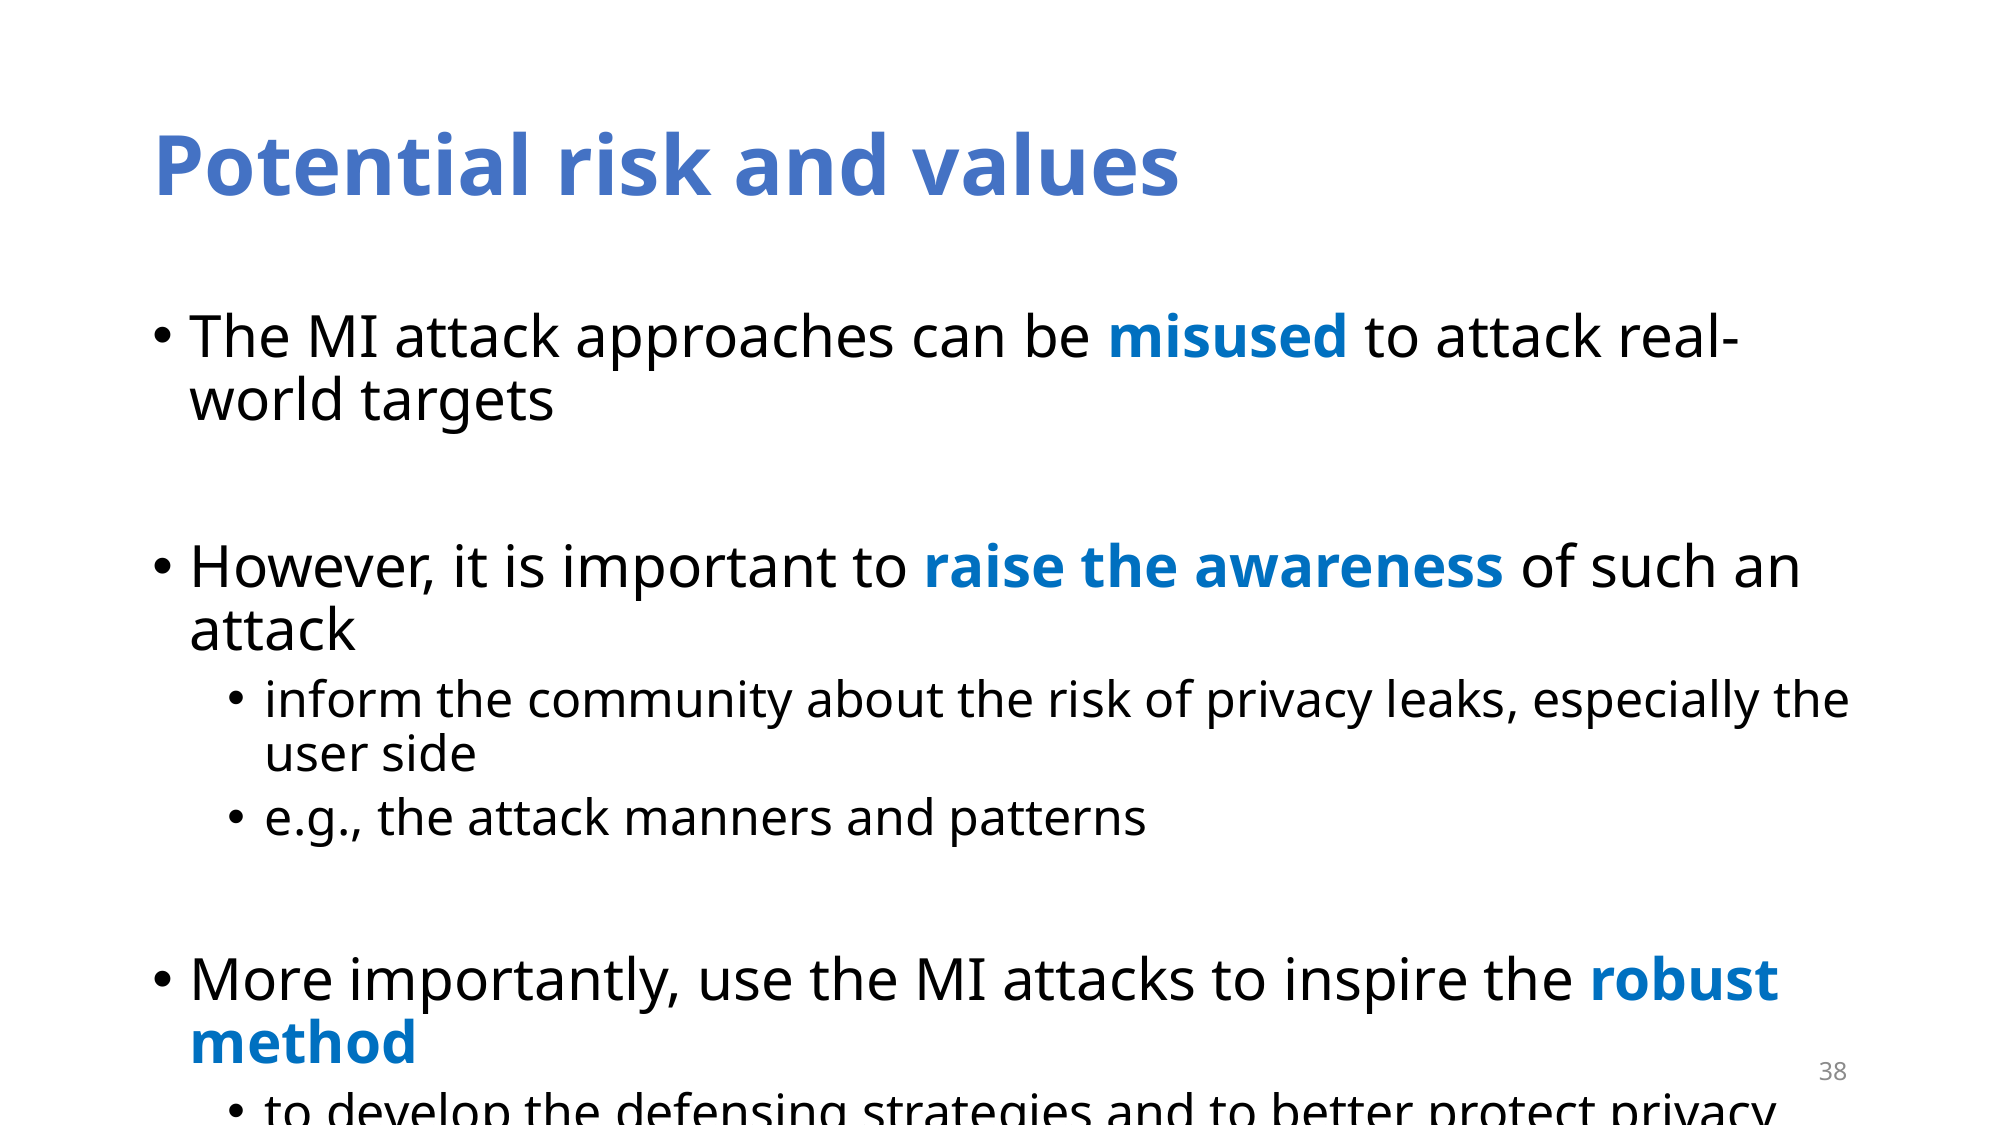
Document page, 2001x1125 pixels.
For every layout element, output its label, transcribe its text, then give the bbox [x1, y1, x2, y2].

slide_number 38 [1412, 1042, 1863, 1103]
list The MI attack approaches can be misused to attack real-world targets However, it is important to raise the awareness of such an attack inform the community about the risk of privacy leaks, especially the user side e.g., the attack manners and patterns More importantly, use the MI attacks to inspire the robust method to develop the defensing strategies and to better protect privacy to make the AI products more safe and trustworthy [137, 299, 1898, 1014]
title Potential risk and values [137, 59, 1863, 278]
